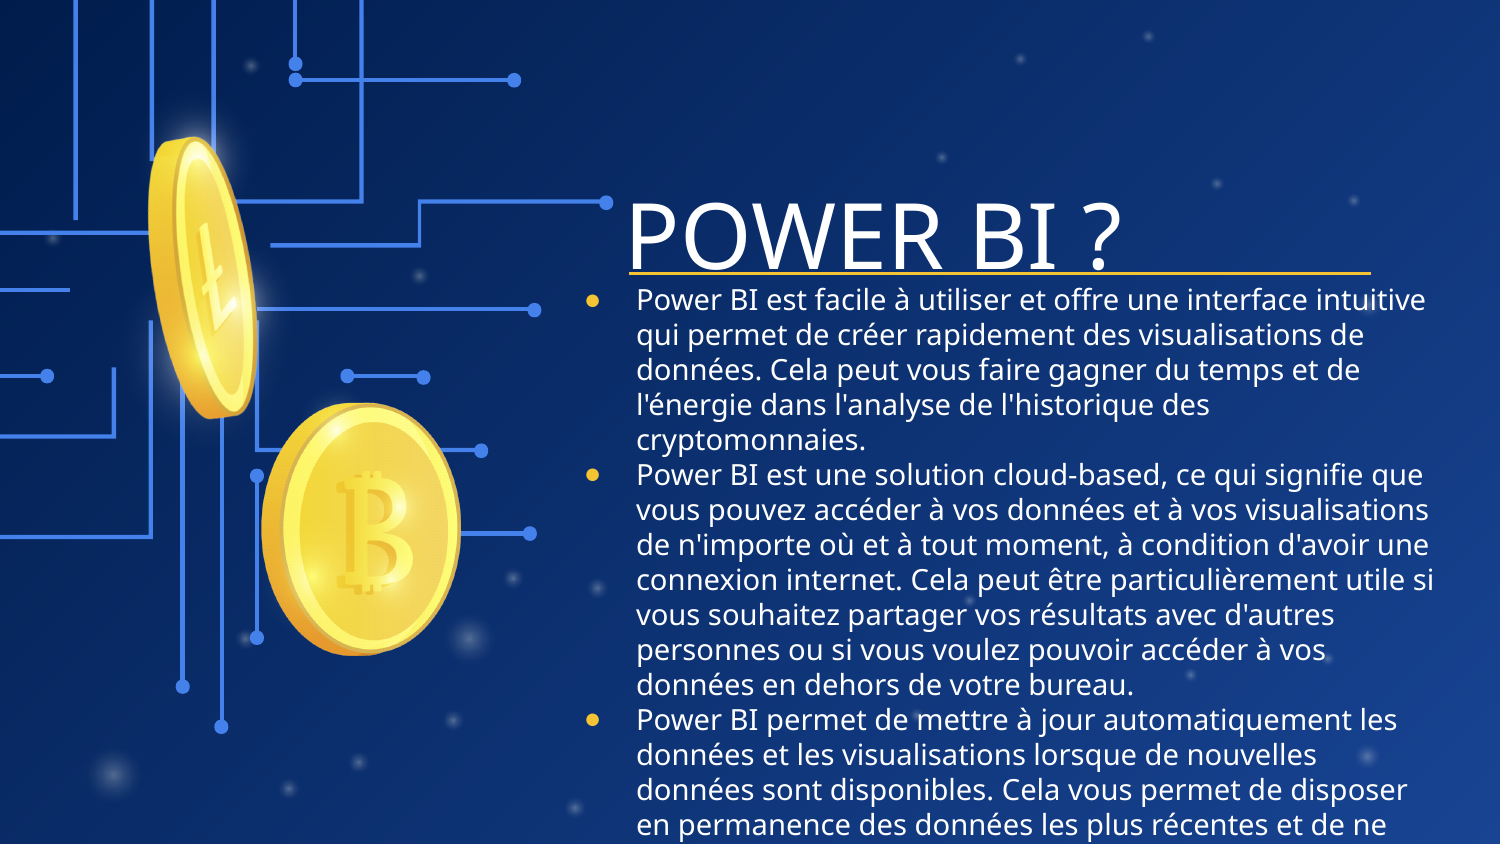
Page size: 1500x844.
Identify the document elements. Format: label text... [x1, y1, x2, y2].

title POWER BI ? [610, 179, 1500, 287]
picture [45, 4, 535, 692]
subtitle Power BI est facile à utiliser et offre une interface intuitive qui permet de créer rapidement des visualisations de données. Cela peut vous faire gagner du temps et de l'énergie dans l'analyse de l'historique des cryptomonnaies. Power BI est une solution cloud-based, ce qui signifie que vous pouvez accéder à vos données et à vos visualisations de n'importe où et à tout moment, à condition d'avoir une connexion internet. Cela peut être particulièrement utile si vous souhaitez partager vos résultats avec d'autres personnes ou si vous voulez pouvoir accéder à vos données en dehors de votre bureau. Power BI permet de mettre à jour automatiquement les données et les visualisations lorsque de nouvelles données sont disponibles. Cela vous permet de disposer en permanence des données les plus récentes et de ne pas avoir à mettre à jour manuellement vos visualisations chaque fois que de nouvelles données sont disponibles. [545, 266, 1455, 844]
